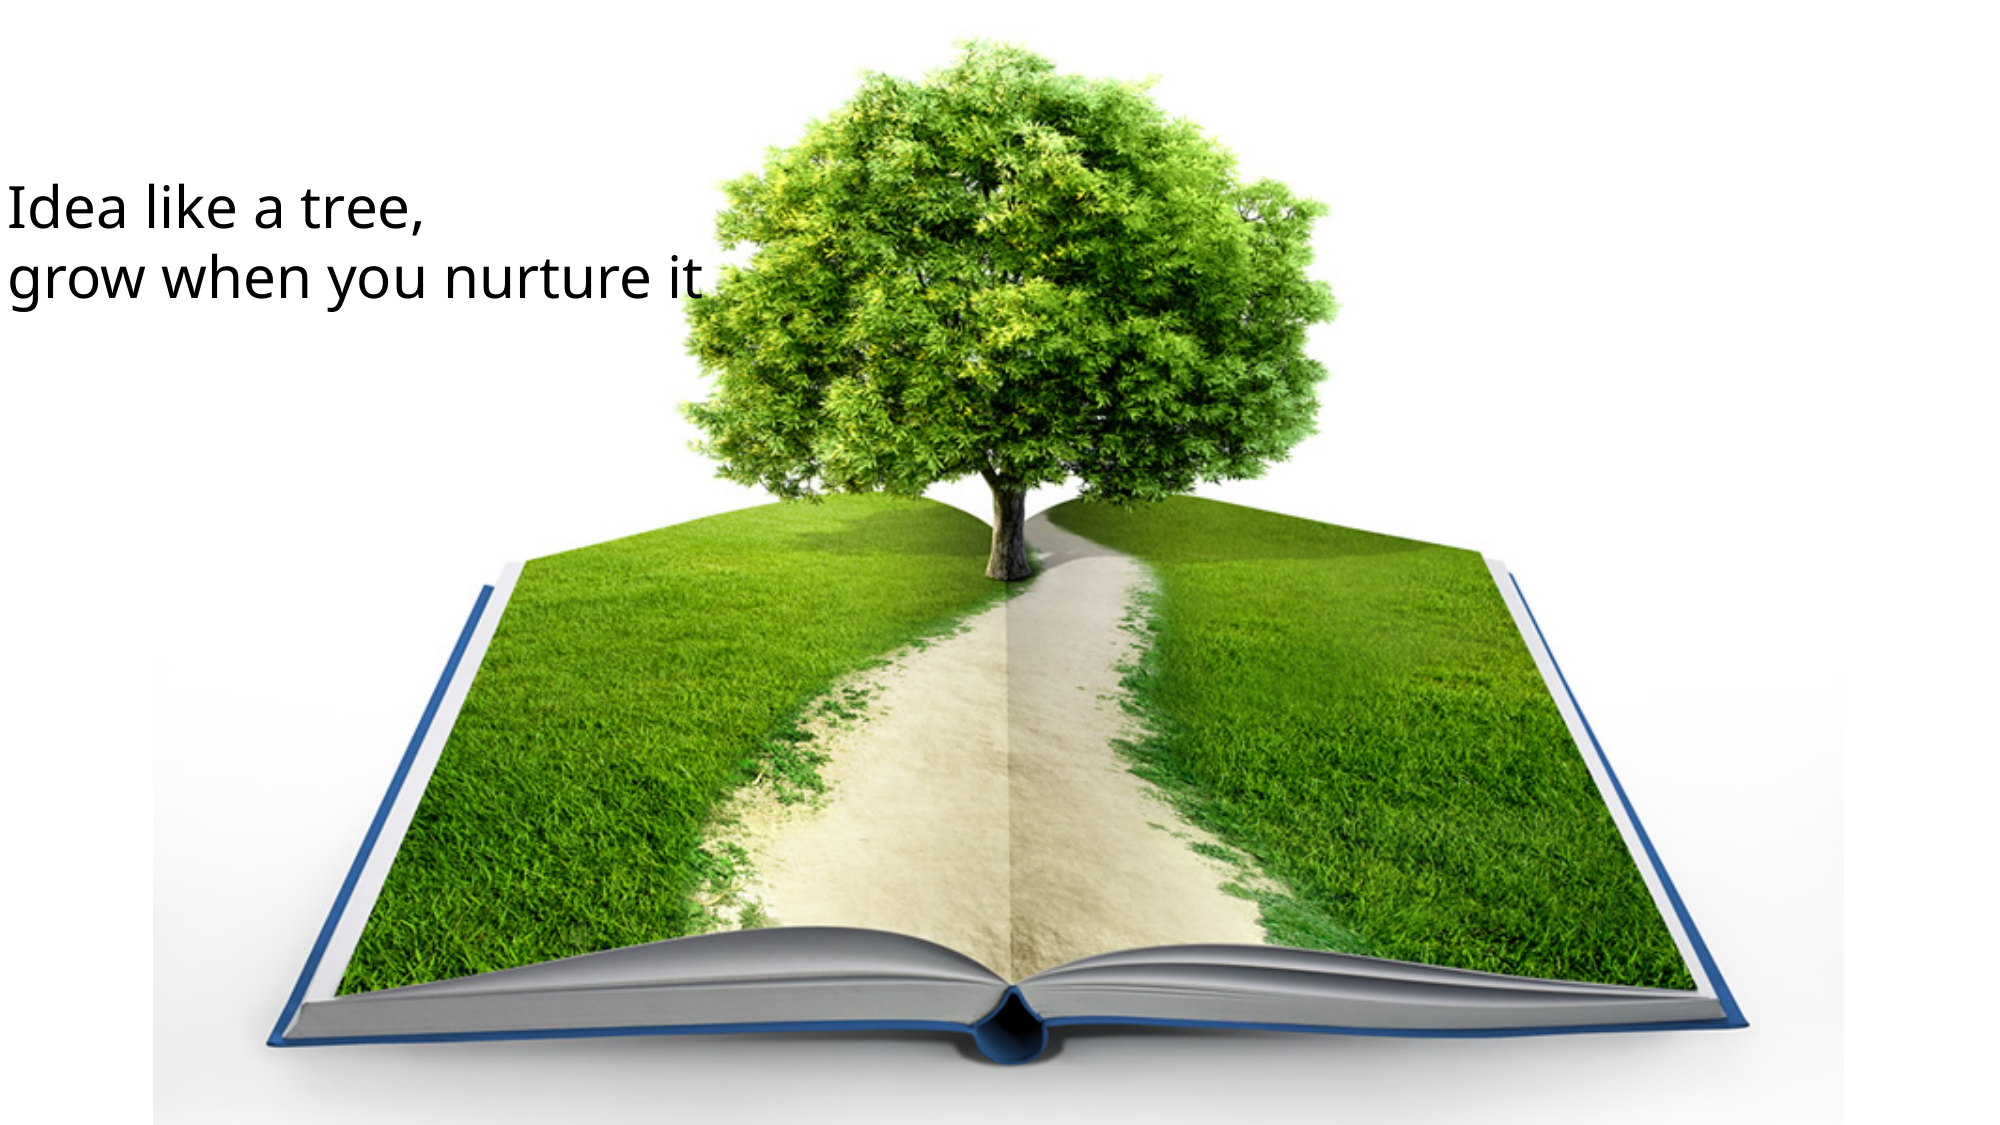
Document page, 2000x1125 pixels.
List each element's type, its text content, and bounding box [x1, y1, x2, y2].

picture [153, 0, 1846, 1125]
text_box Idea like a tree, grow when you nurture it [0, 162, 153, 318]
